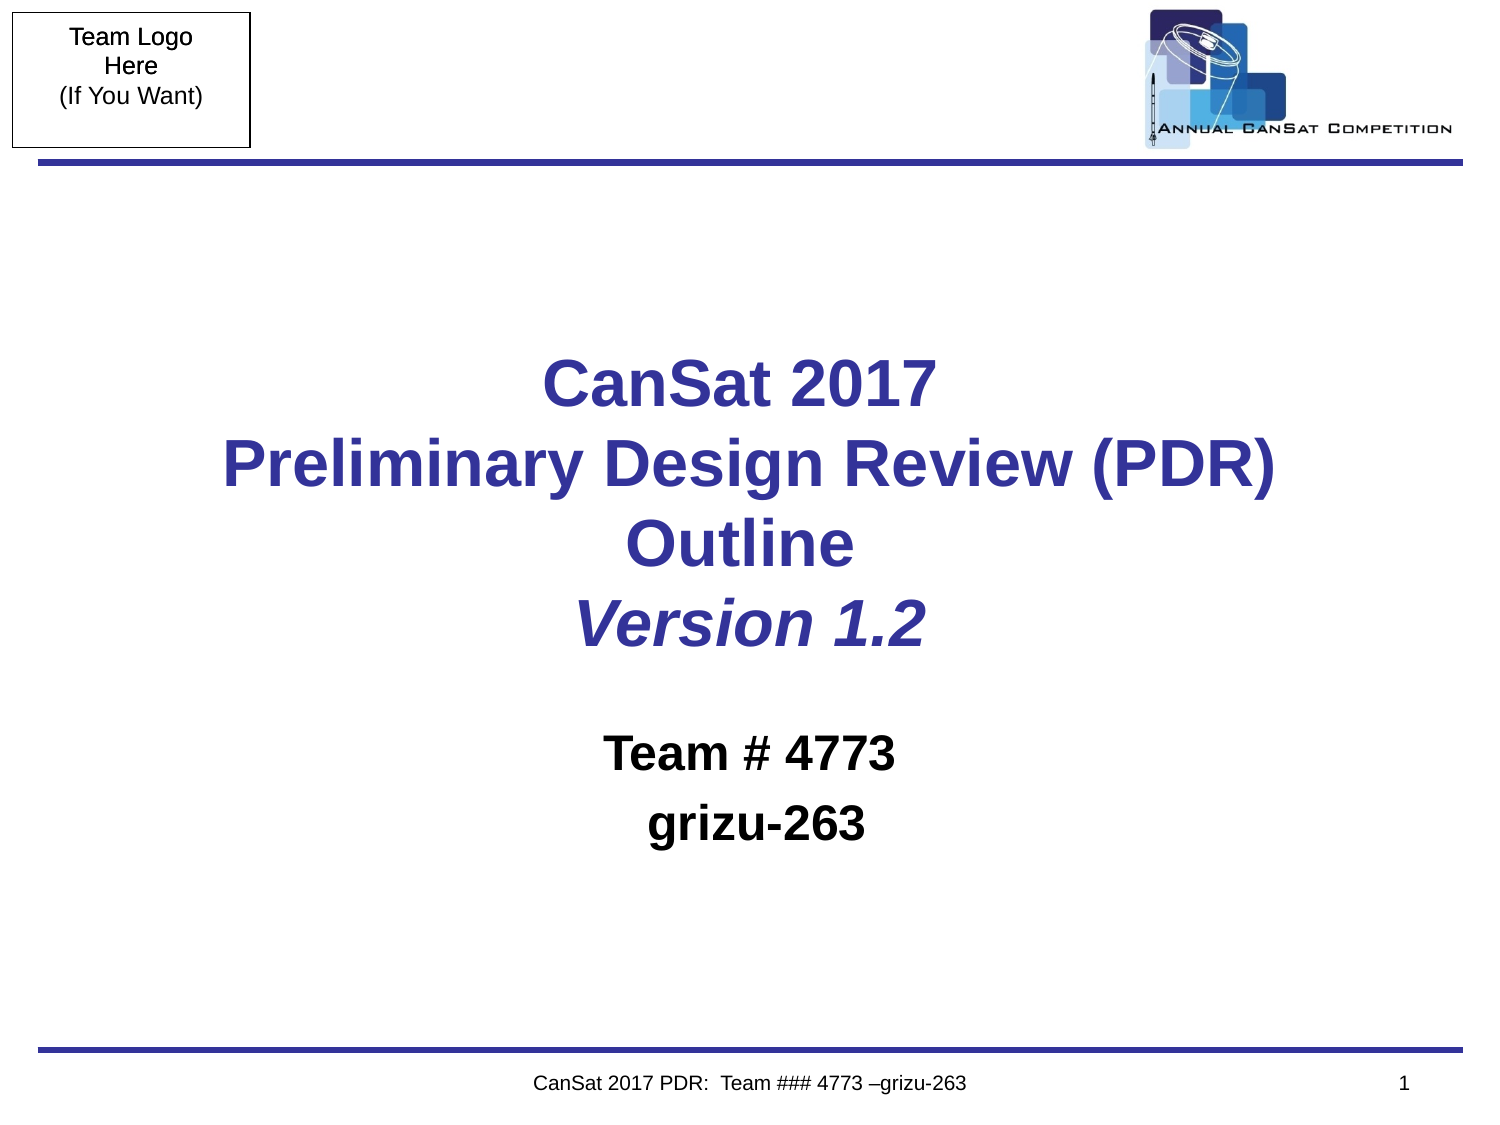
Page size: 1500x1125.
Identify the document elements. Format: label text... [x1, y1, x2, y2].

subtitle Team # 4773 grizu-263 [225, 712, 1275, 925]
title CanSat 2017 Preliminary Design Review (PDR) Outline Version 1.2 [112, 349, 1388, 650]
footer CanSat 2017 PDR: Team ### 4773 –grizu-263 [450, 1062, 1050, 1103]
picture [1137, 0, 1463, 157]
slide_number 1 [1312, 1062, 1425, 1104]
